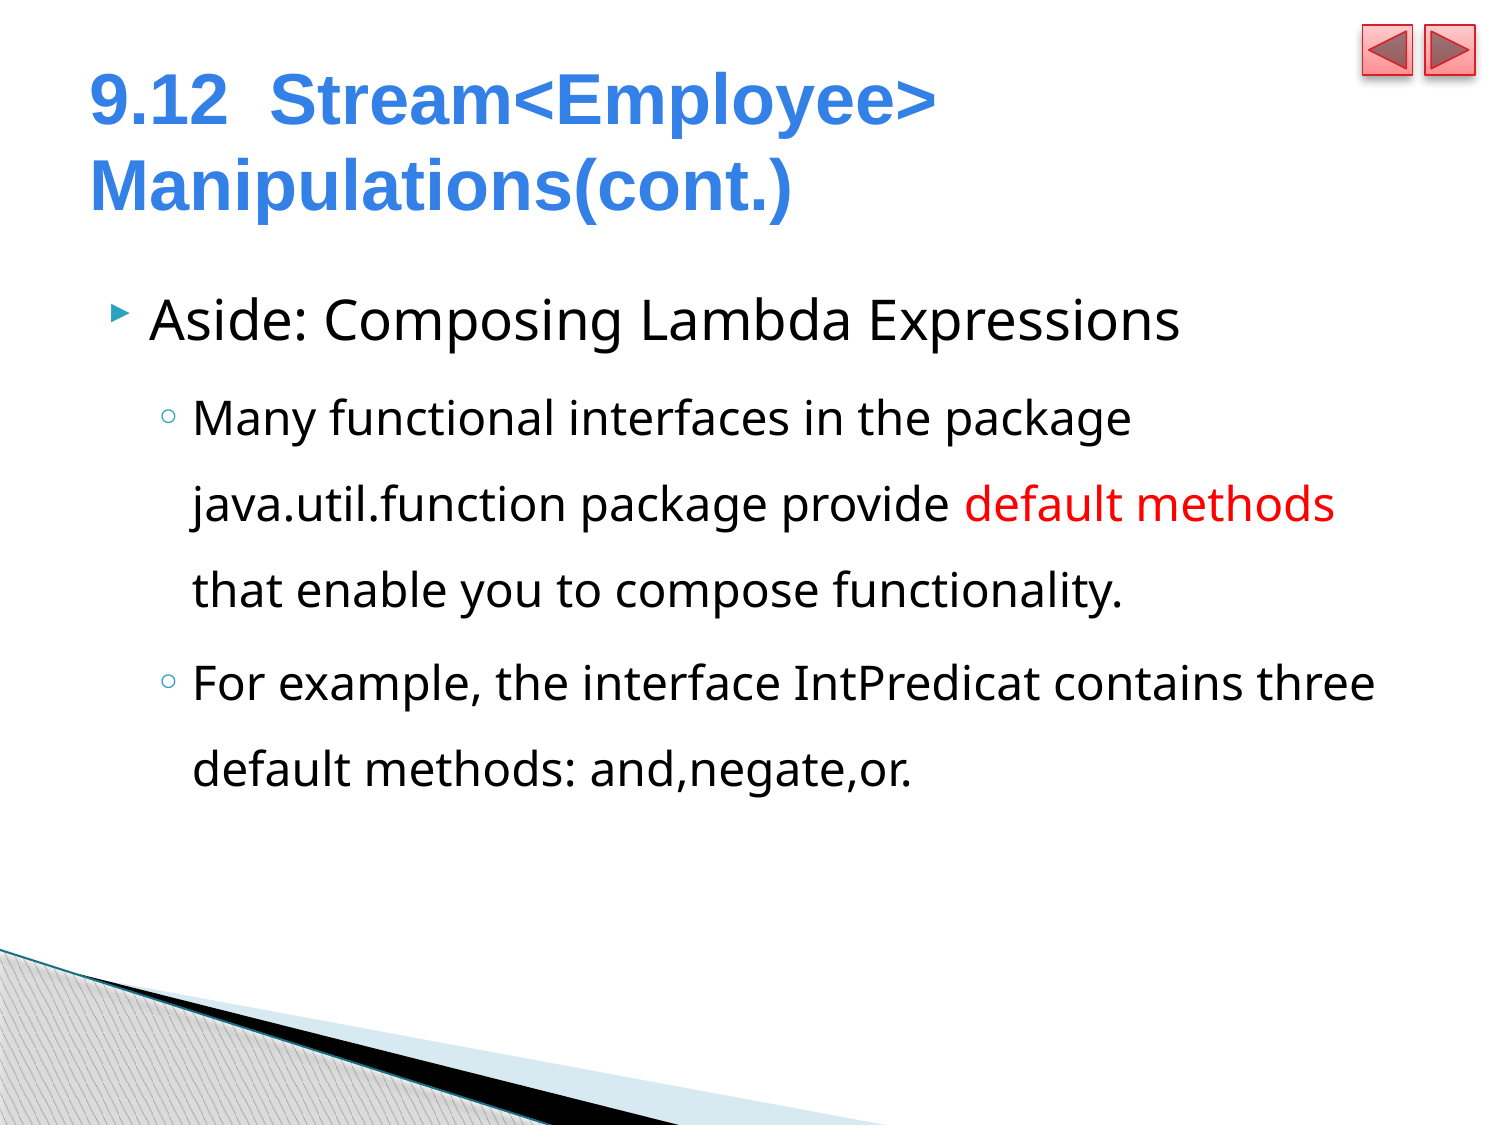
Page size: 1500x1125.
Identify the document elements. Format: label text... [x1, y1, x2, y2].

list Aside: Composing Lambda Expressions Many functional interfaces in the package java.util.function package provide default methods that enable you to compose functionality. For example, the interface IntPredicat contains three default methods: and,negate,or. [74, 242, 1426, 986]
title 9.12 Stream<Employee> Manipulations(cont.) [75, 45, 1425, 233]
